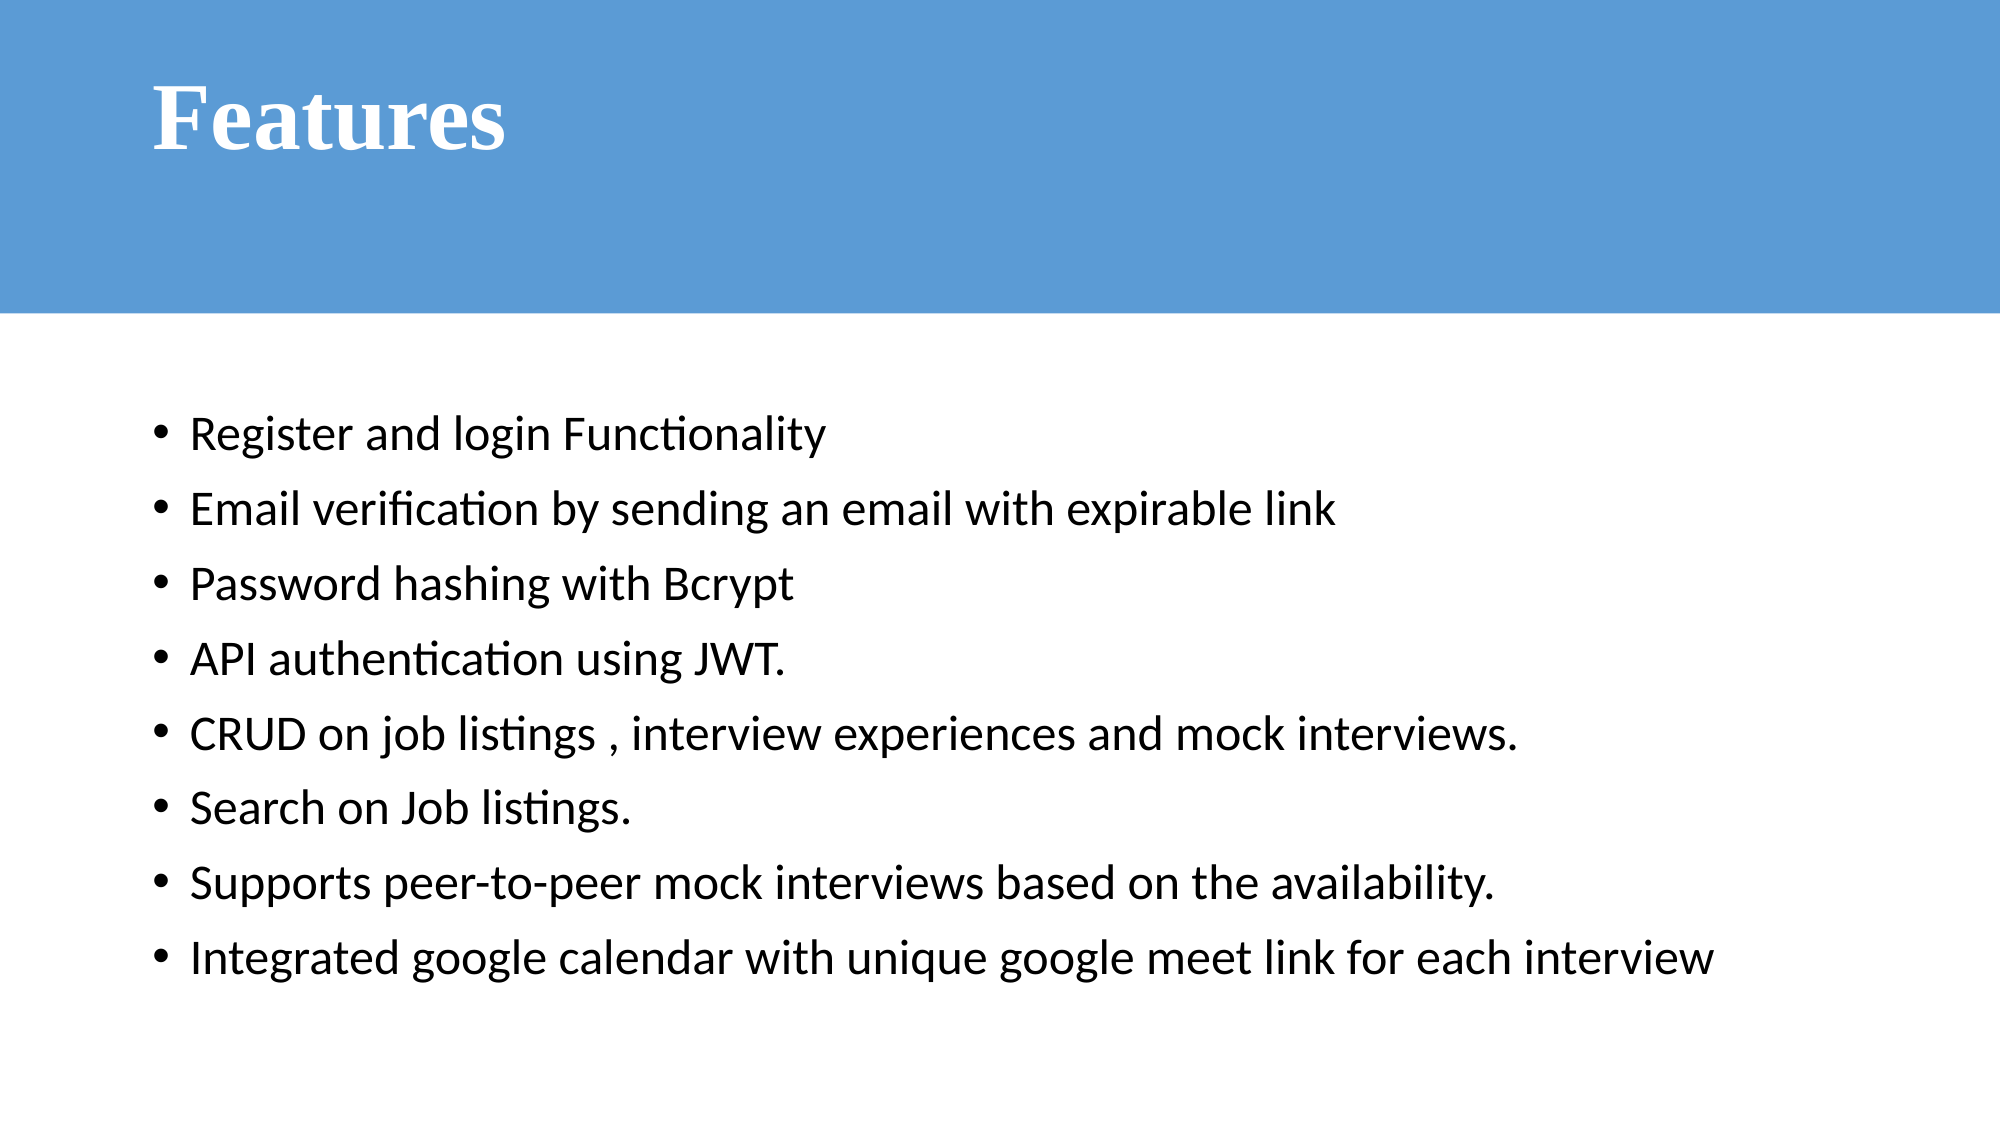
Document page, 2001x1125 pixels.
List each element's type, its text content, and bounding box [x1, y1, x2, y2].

list Register and login Functionality Email verification by sending an email with expirable link Password hashing with Bcrypt API authentication using JWT. CRUD on job listings , interview experiences and mock interviews. Search on Job listings. Supports peer-to-peer mock interviews based on the availability. Integrated google calendar with unique google meet link for each interview [137, 399, 1863, 1014]
text_box [0, 0, 2000, 314]
title Features [137, 59, 1863, 278]
